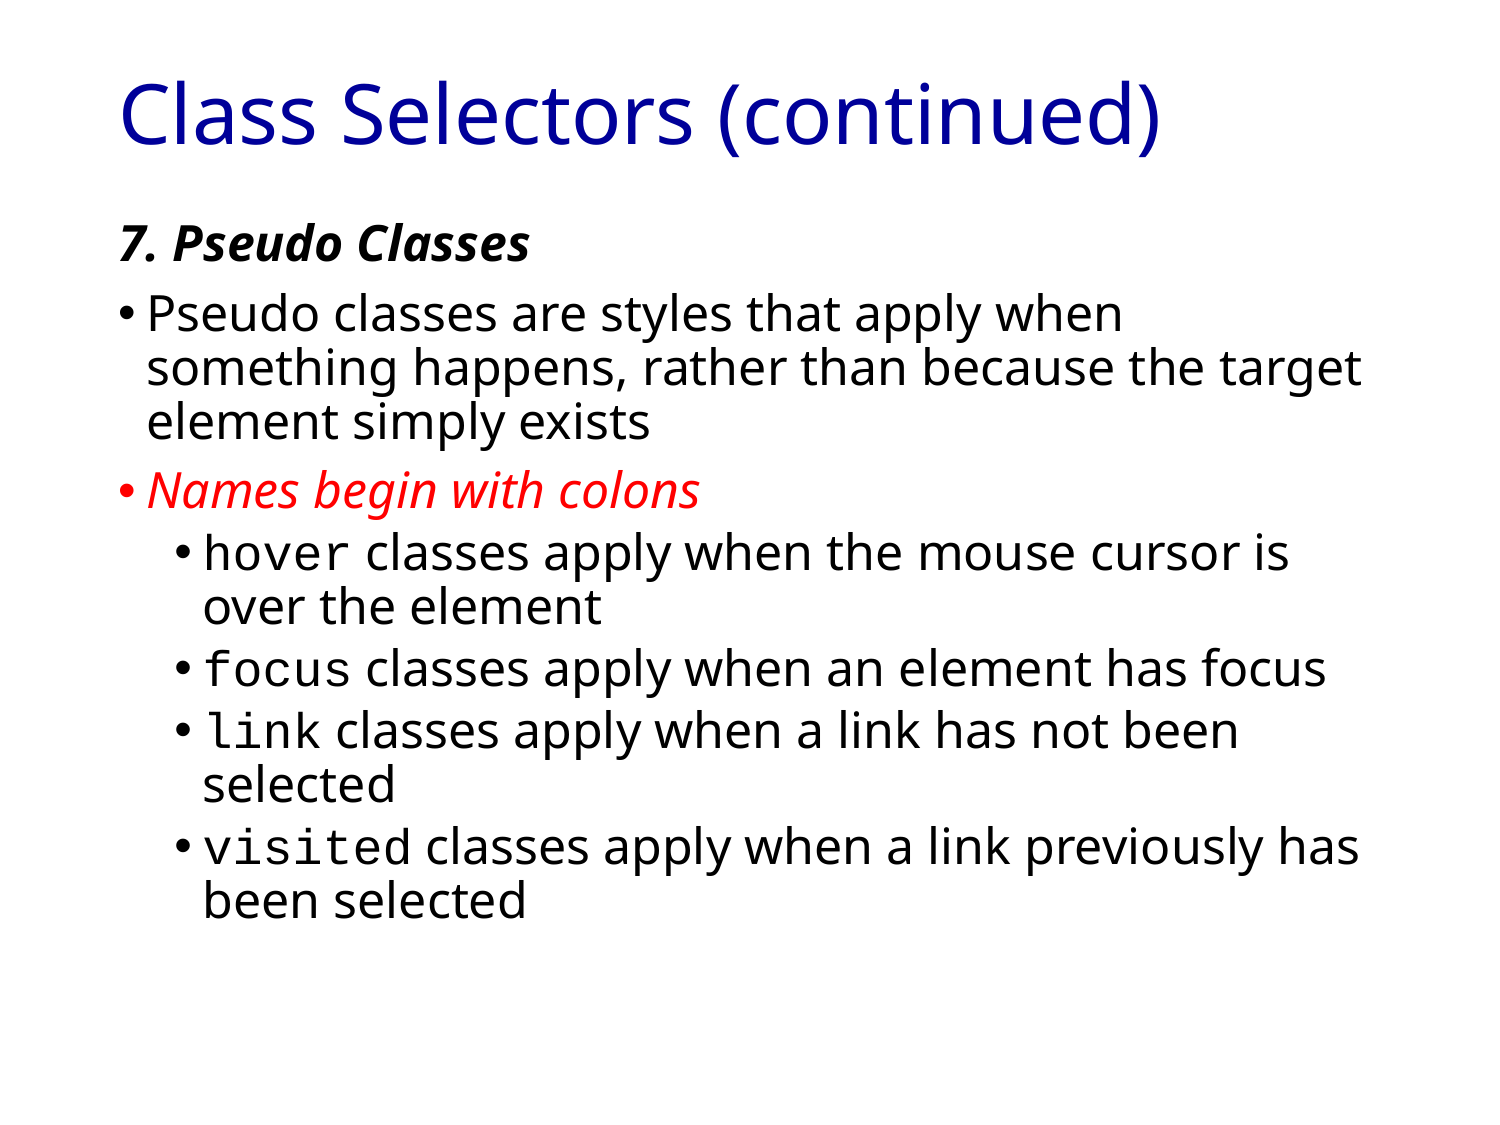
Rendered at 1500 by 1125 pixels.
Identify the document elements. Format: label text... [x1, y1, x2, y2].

list 7. Pseudo Classes Pseudo classes are styles that apply when something happens, rather than because the target element simply exists Names begin with colons hover classes apply when the mouse cursor is over the element focus classes apply when an element has focus link classes apply when a link has not been selected visited classes apply when a link previously has been selected [103, 211, 1397, 1014]
title Class Selectors (continued) [103, 59, 1397, 175]
